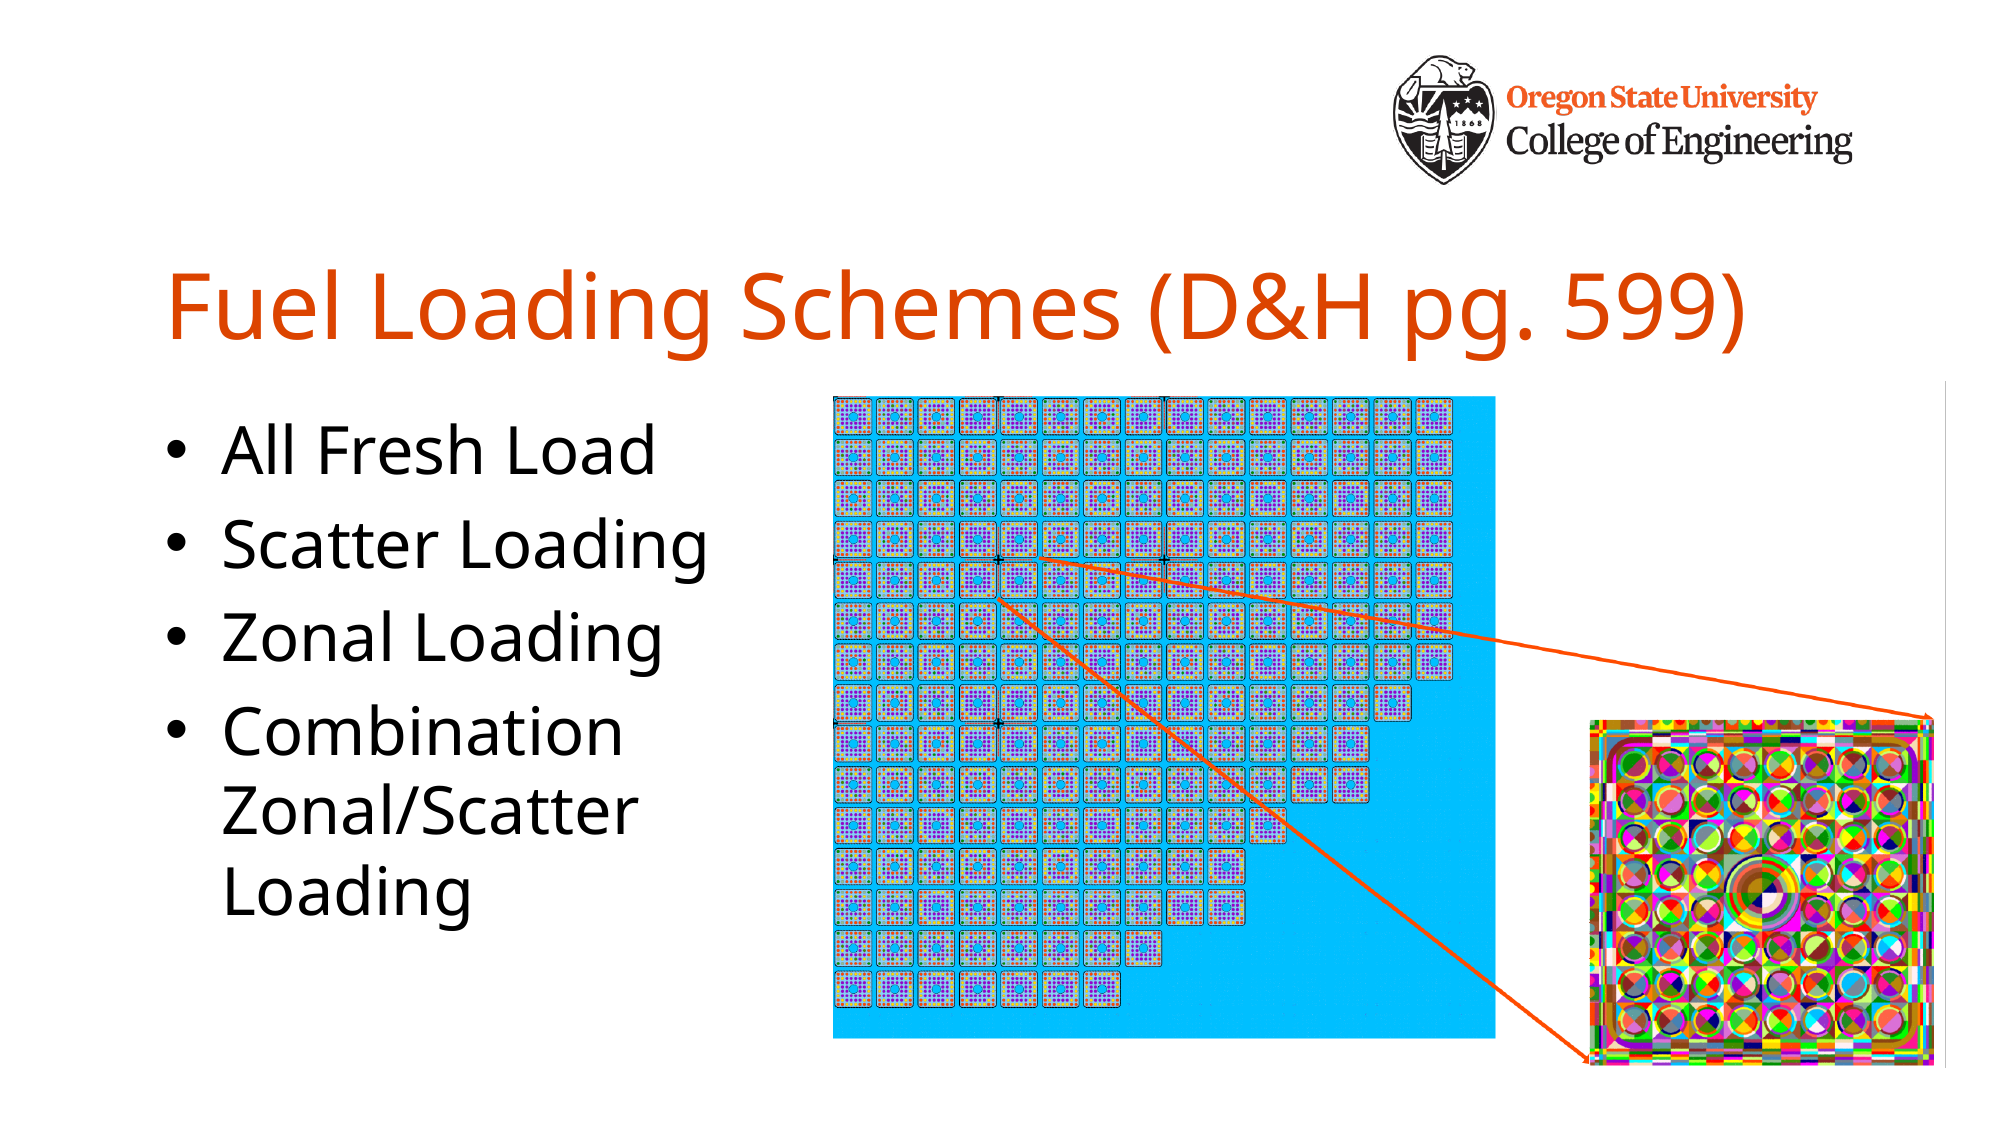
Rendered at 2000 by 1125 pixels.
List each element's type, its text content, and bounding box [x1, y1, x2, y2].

list All Fresh Load Scatter Loading Zonal Loading Combination Zonal/Scatter Loading [149, 400, 815, 1005]
title Fuel Loading Schemes (D&H pg. 599) [149, 205, 1850, 400]
picture [821, 381, 1946, 1068]
